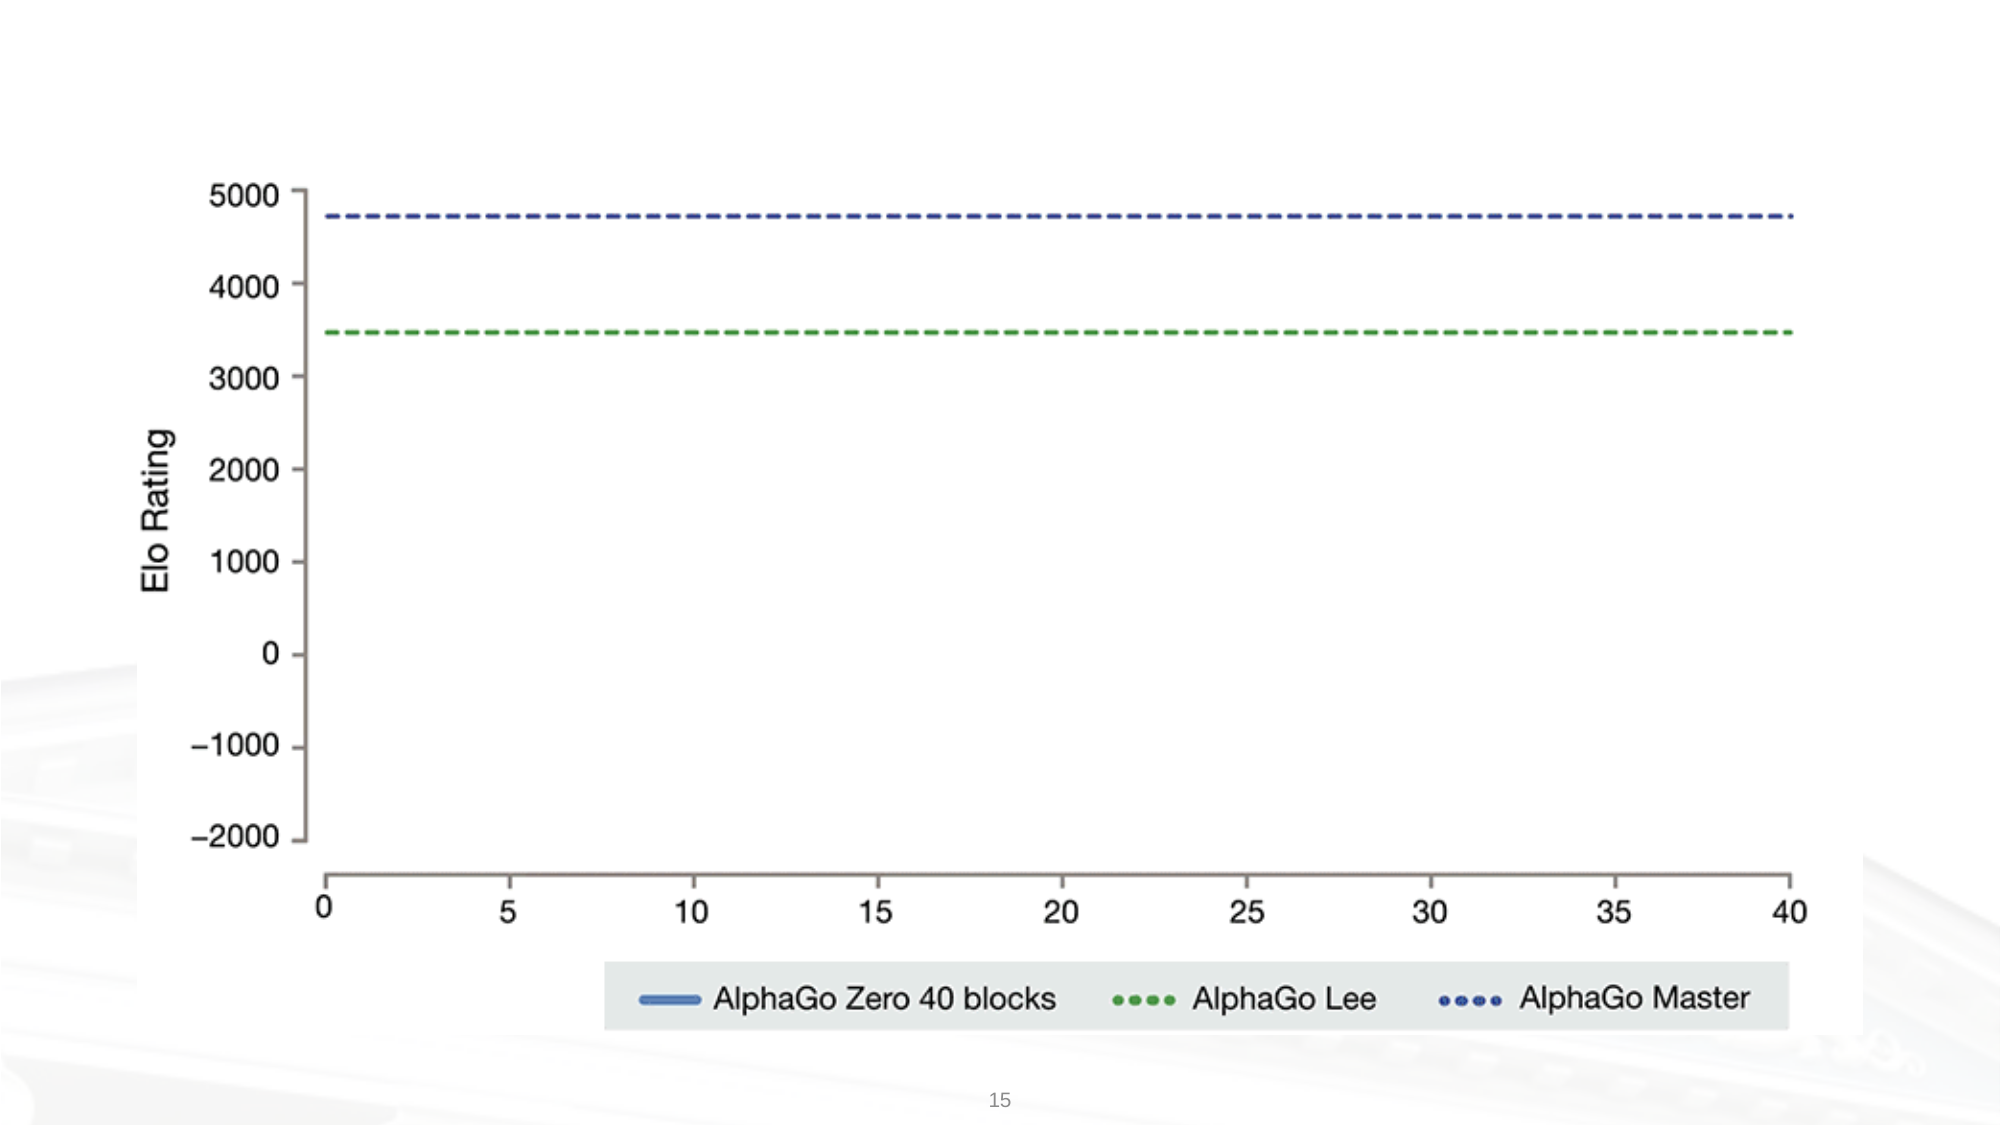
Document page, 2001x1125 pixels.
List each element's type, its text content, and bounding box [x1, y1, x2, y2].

picture [137, 89, 1863, 1035]
slide_number 15 [774, 1065, 1225, 1125]
